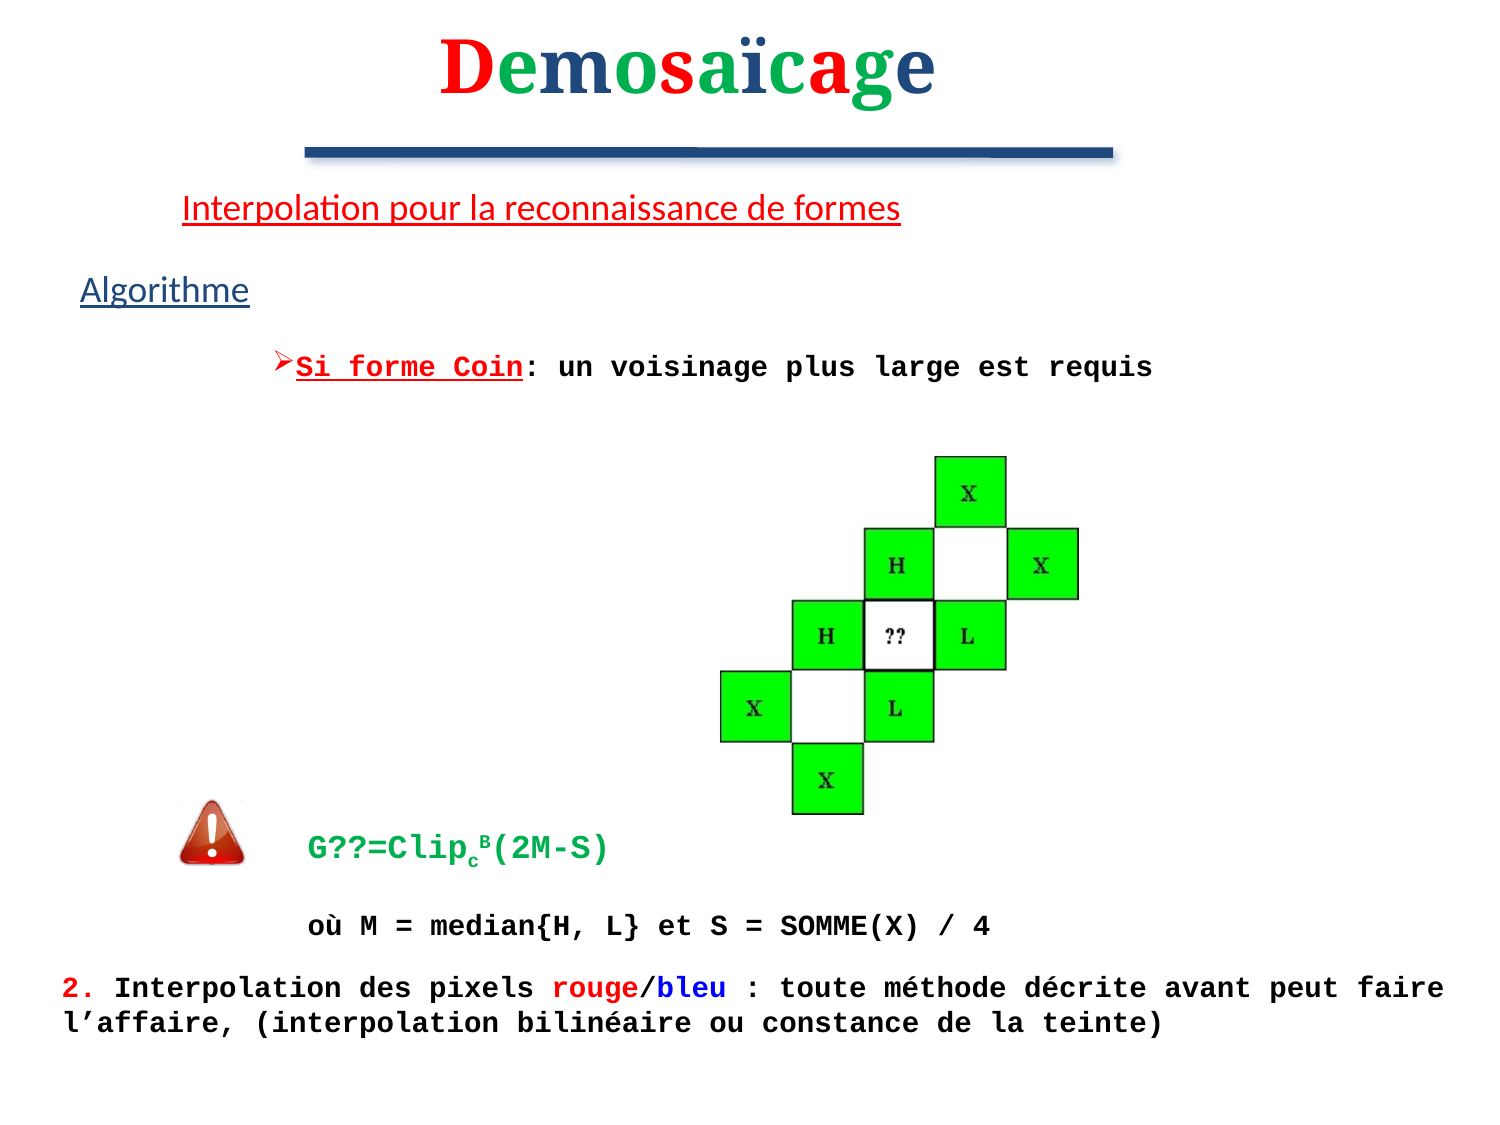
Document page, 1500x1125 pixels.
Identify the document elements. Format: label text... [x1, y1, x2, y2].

picture [175, 796, 247, 868]
text_box 2. Interpolation des pixels rouge/bleu : toute méthode décrite avant peut faire l’affaire, (interpolation bilinéaire ou constance de la teinte) [46, 960, 1465, 1046]
text_box Algorithme [65, 257, 265, 318]
text_box Interpolation pour la reconnaissance de formes [167, 175, 917, 236]
text_box G??=ClipcB(2M-S) où M = median{H, L} et S = SOMME(X) / 4 [292, 783, 1500, 949]
text_box Si forme Coin: un voisinage plus large est requis [257, 339, 1336, 390]
text_box Demosaïcage [424, 11, 952, 117]
picture [720, 456, 1079, 816]
